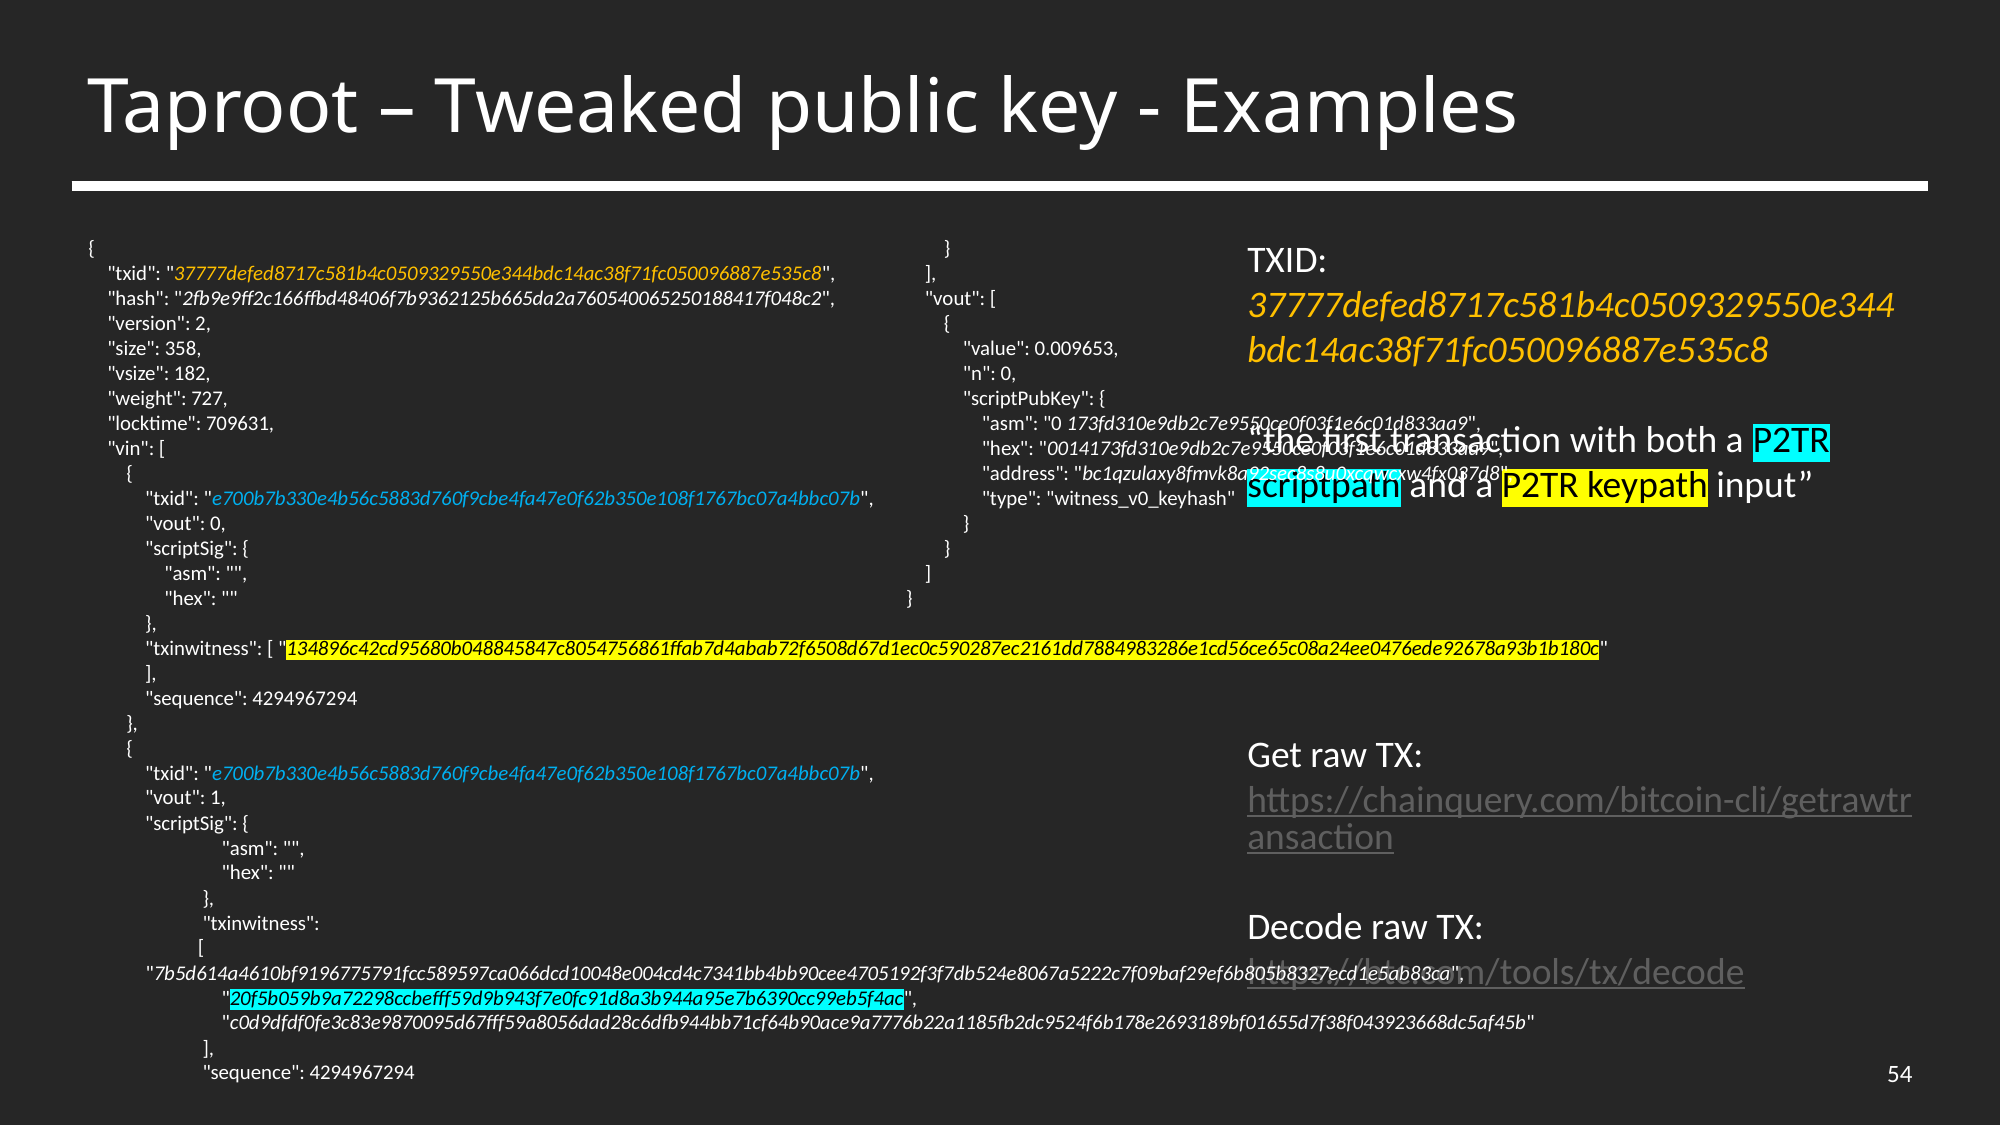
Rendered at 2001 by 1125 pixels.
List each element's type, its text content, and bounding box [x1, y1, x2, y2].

title Taproot – Tweaked public key - Examples [72, 59, 1929, 165]
text_box { "txid": "37777defed8717c581b4c0509329550e344bdc14ac38f71fc050096887e535c8", "hash": "2fb9e9ff2c166ffbd48406f7b9362125b665da2a760540065250188417f048c2", "version": 2, "size": 358, "vsize": 182, "weight": 727, "locktime": 709631, "vin": [ { "txid": "e700b7b330e4b56c5883d760f9cbe4fa47e0f62b350e108f1767bc07a4bbc07b", "vout": 0, "scriptSig": { "asm": "", "hex": "" }, "txinwitness": [ "134896c42cd95680b048845847c8054756861ffab7d4abab72f6508d67d1ec0c590287ec2161dd7884983286e1cd56ce65c08a24ee0476ede92678a93b1b180c" ], "sequence": 4294967294 }, { "txid": "e700b7b330e4b56c5883d760f9cbe4fa47e0f62b350e108f1767bc07a4bbc07b", "vout": 1, "scriptSig": { "asm": "", "hex": "" }, "txinwitness": [ "7b5d614a4610bf9196775791fcc589597ca066dcd10048e004cd4c7341bb4bb90cee4705192f3f7db524e8067a5222c7f09baf29ef6b805b8327ecd1e5ab83ca", "20f5b059b9a72298ccbefff59d9b943f7e0fc91d8a3b944a95e7b6390cc99eb5f4ac", "c0d9dfdf0fe3c83e9870095d67fff59a8056dad28c6dfb944bb71cf64b90ace9a7776b22a1185fb2dc9524f6b178e2693189bf01655d7f38f043923668dc5af45b" ], "sequence": 4294967294 } ], "vout": [ { "value": 0.009653, "n": 0, "scriptPubKey": { "asm": "0 173fd310e9db2c7e9550ce0f03f1e6c01d833aa9", "hex": "0014173fd310e9db2c7e9550ce0f03f1e6c01d833aa9", "address": "bc1qzulaxy8fmvk8a92sec8s8u0xcqwcxw4fx037d8", "type": "witness_v0_keyhash" } } ] } [72, 227, 1167, 1114]
text_box TXID: 37777defed8717c581b4c0509329550e344bdc14ac38f71fc050096887e535c8 “the first transaction with both a P2TR scriptpath and a P2TR keypath input” Get raw TX: https://chainquery.com/bitcoin-cli/getrawtransaction Decode raw TX: https://btc.com/tools/tx/decode [1232, 227, 1928, 962]
slide_number 54 [1767, 1042, 1928, 1103]
